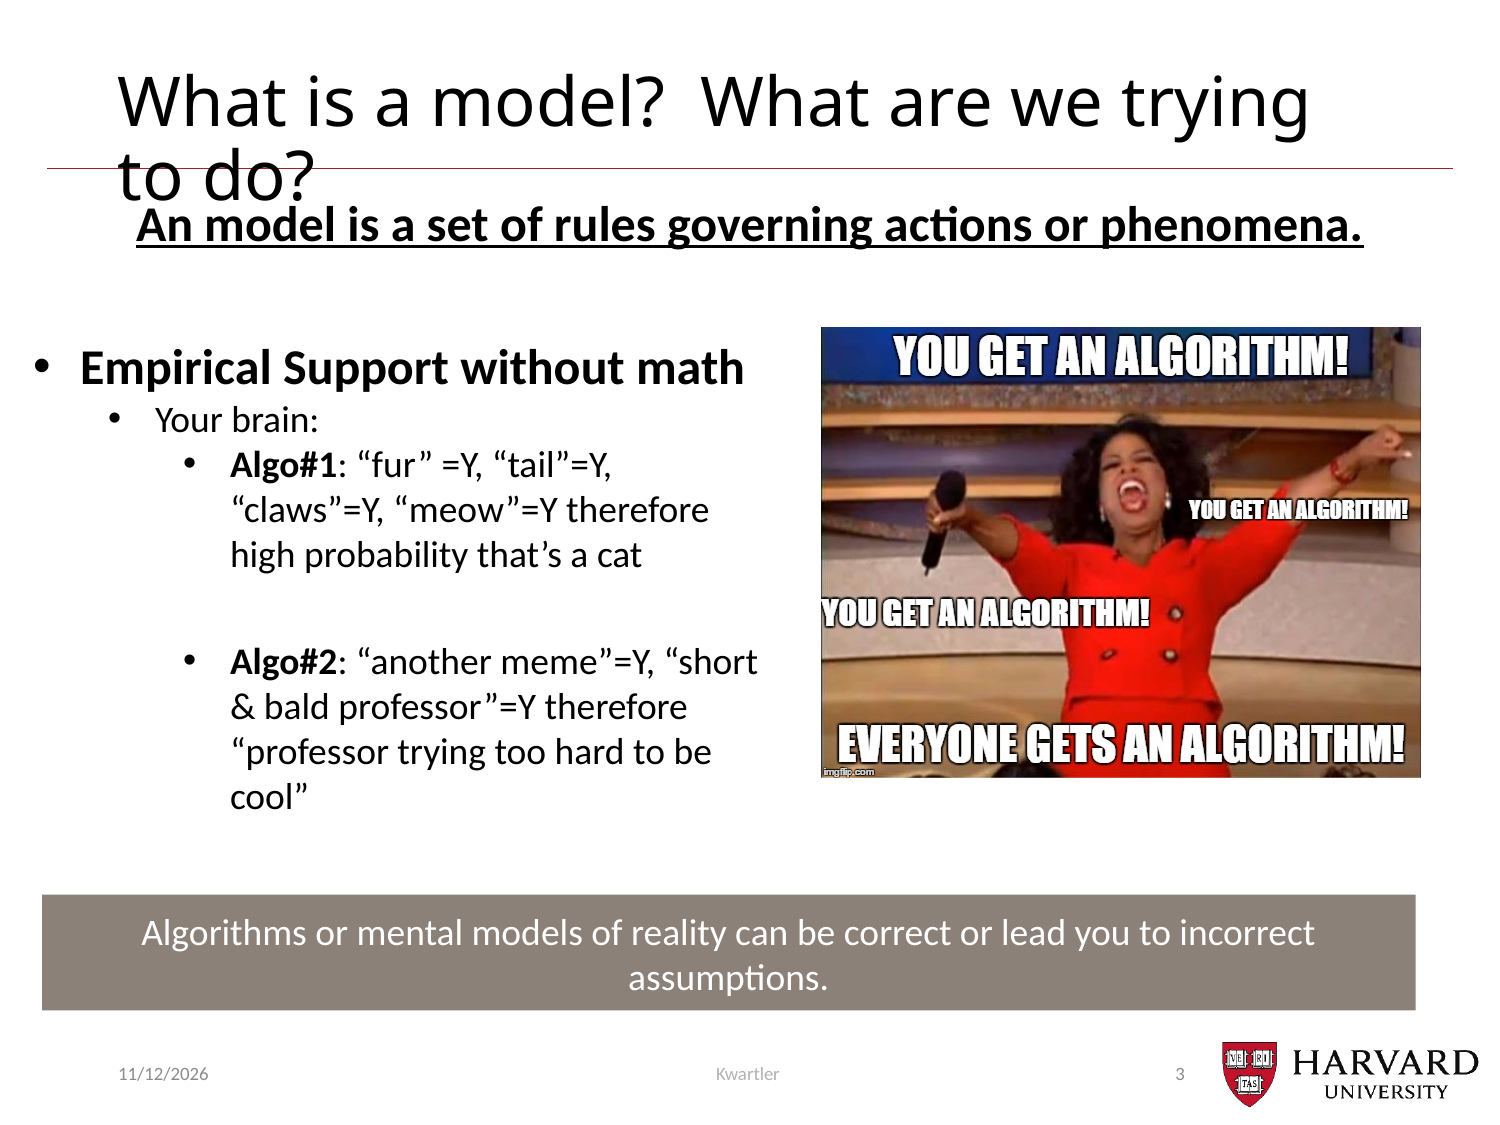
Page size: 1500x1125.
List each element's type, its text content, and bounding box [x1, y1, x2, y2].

text_box Empirical Support without math Your brain: Algo#1: “fur” =Y, “tail”=Y, “claws”=Y, “meow”=Y therefore high probability that’s a cat [18, 327, 774, 569]
text_box Algo#2: “another meme”=Y, “short & bald professor”=Y therefore “professor trying too hard to be cool” [18, 569, 774, 870]
footer Kwartler [496, 1042, 1004, 1103]
slide_number 3 [1059, 1042, 1200, 1103]
text_box An model is a set of rules governing actions or phenomena. [121, 184, 1379, 259]
picture [1200, 1024, 1500, 1125]
title What is a model? What are we trying to do? [103, 59, 1397, 157]
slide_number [103, 1042, 441, 1103]
picture [820, 327, 1421, 778]
text_box Algorithms or mental models of reality can be correct or lead you to incorrect assumptions. [41, 894, 1417, 1012]
